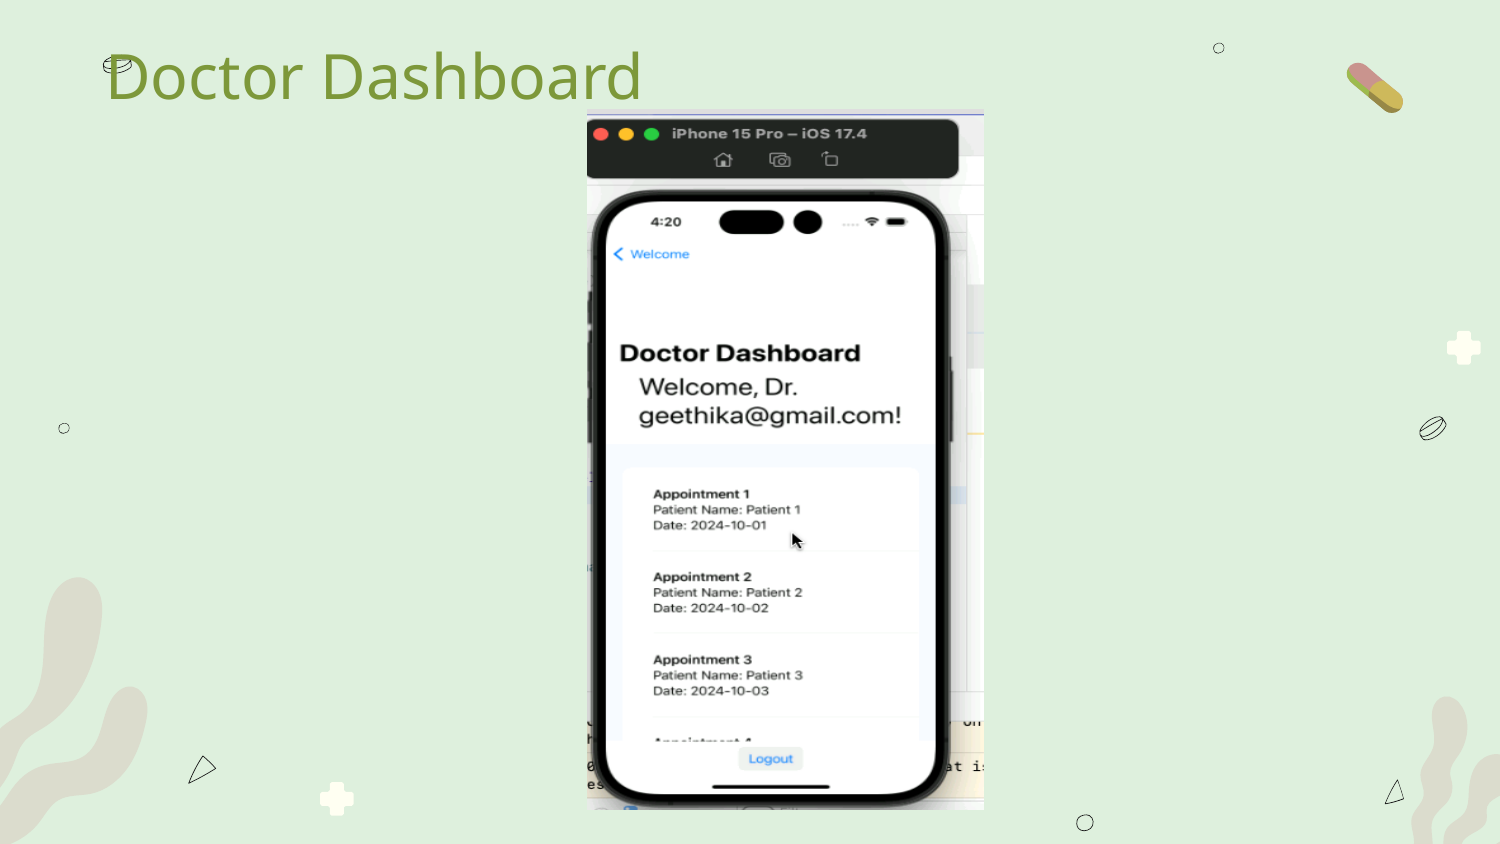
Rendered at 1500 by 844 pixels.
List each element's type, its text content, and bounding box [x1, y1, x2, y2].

title Doctor Dashboard [24, 21, 725, 135]
picture [587, 109, 984, 810]
